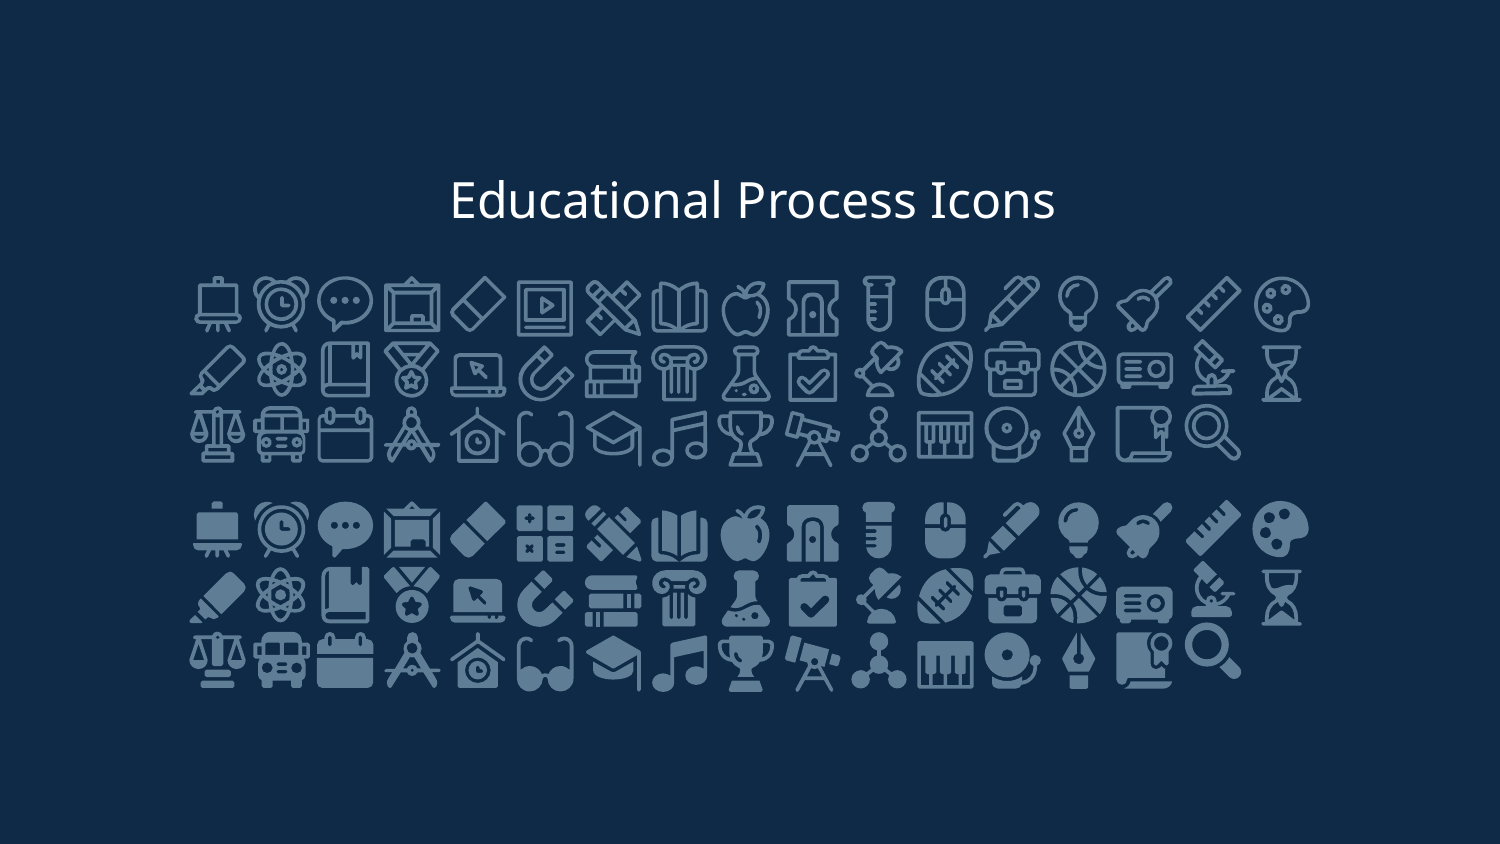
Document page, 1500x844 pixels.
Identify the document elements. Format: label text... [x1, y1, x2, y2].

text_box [1116, 352, 1174, 390]
text_box [319, 501, 374, 558]
text_box [1050, 340, 1107, 398]
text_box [584, 574, 642, 627]
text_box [516, 280, 574, 337]
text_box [254, 566, 310, 623]
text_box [1057, 275, 1100, 333]
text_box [585, 635, 642, 692]
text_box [924, 501, 966, 559]
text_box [1252, 276, 1311, 333]
text_box [517, 410, 574, 467]
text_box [248, 501, 315, 559]
text_box [585, 280, 642, 337]
text_box [384, 632, 441, 689]
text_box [650, 510, 708, 562]
text_box [194, 276, 242, 333]
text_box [786, 504, 839, 562]
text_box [1184, 622, 1243, 680]
text_box [788, 570, 837, 627]
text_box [1050, 567, 1108, 624]
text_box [786, 279, 839, 337]
text_box [784, 411, 841, 468]
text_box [788, 344, 838, 402]
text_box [717, 635, 775, 693]
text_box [720, 280, 772, 337]
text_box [449, 501, 507, 558]
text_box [252, 405, 311, 463]
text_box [514, 345, 576, 402]
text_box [383, 566, 441, 624]
text_box [850, 406, 907, 463]
text_box [383, 406, 441, 463]
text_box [984, 406, 1042, 463]
text_box [1062, 405, 1096, 463]
text_box [652, 635, 708, 692]
text_box [916, 410, 974, 459]
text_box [449, 631, 506, 689]
text_box [1186, 275, 1242, 332]
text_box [256, 341, 308, 398]
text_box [651, 569, 708, 627]
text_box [719, 345, 772, 402]
text_box [321, 566, 370, 624]
text_box [851, 632, 907, 689]
text_box [854, 340, 904, 398]
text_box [188, 631, 247, 689]
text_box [188, 571, 247, 624]
text_box [652, 410, 708, 467]
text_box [1058, 502, 1100, 559]
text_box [1115, 586, 1173, 624]
text_box [1191, 339, 1236, 396]
text_box [1115, 405, 1173, 463]
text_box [449, 352, 507, 398]
text_box [984, 275, 1041, 332]
text_box [862, 275, 896, 332]
text_box [1261, 345, 1302, 402]
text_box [915, 341, 976, 398]
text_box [862, 501, 896, 559]
text_box [925, 275, 966, 332]
text_box [1186, 499, 1241, 556]
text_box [984, 632, 1042, 689]
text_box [192, 501, 243, 559]
text_box [320, 341, 370, 398]
text_box [189, 344, 246, 396]
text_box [982, 501, 1044, 559]
text_box [190, 406, 246, 463]
text_box Educational Process Icons [175, 153, 1332, 233]
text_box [515, 570, 574, 627]
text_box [1115, 501, 1174, 559]
text_box [917, 641, 974, 689]
text_box [253, 632, 310, 688]
text_box [450, 275, 507, 333]
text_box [719, 570, 772, 628]
text_box [516, 636, 574, 692]
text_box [1190, 560, 1236, 618]
text_box [651, 281, 708, 333]
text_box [251, 275, 312, 333]
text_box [1116, 631, 1173, 689]
text_box [720, 505, 770, 562]
text_box [651, 345, 708, 402]
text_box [984, 340, 1042, 398]
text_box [584, 505, 643, 562]
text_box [784, 635, 841, 693]
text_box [316, 631, 374, 689]
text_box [916, 567, 975, 624]
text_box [383, 341, 441, 398]
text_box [449, 578, 507, 624]
text_box [585, 410, 642, 467]
text_box [1252, 500, 1309, 558]
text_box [984, 567, 1042, 624]
text_box [1261, 569, 1302, 626]
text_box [855, 567, 902, 624]
text_box [584, 350, 642, 399]
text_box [1183, 403, 1243, 461]
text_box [316, 275, 375, 333]
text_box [516, 505, 574, 562]
text_box [317, 406, 374, 463]
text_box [1115, 275, 1174, 333]
text_box [384, 276, 441, 333]
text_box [717, 410, 775, 467]
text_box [449, 406, 507, 464]
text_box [383, 501, 441, 558]
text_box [1061, 632, 1096, 690]
